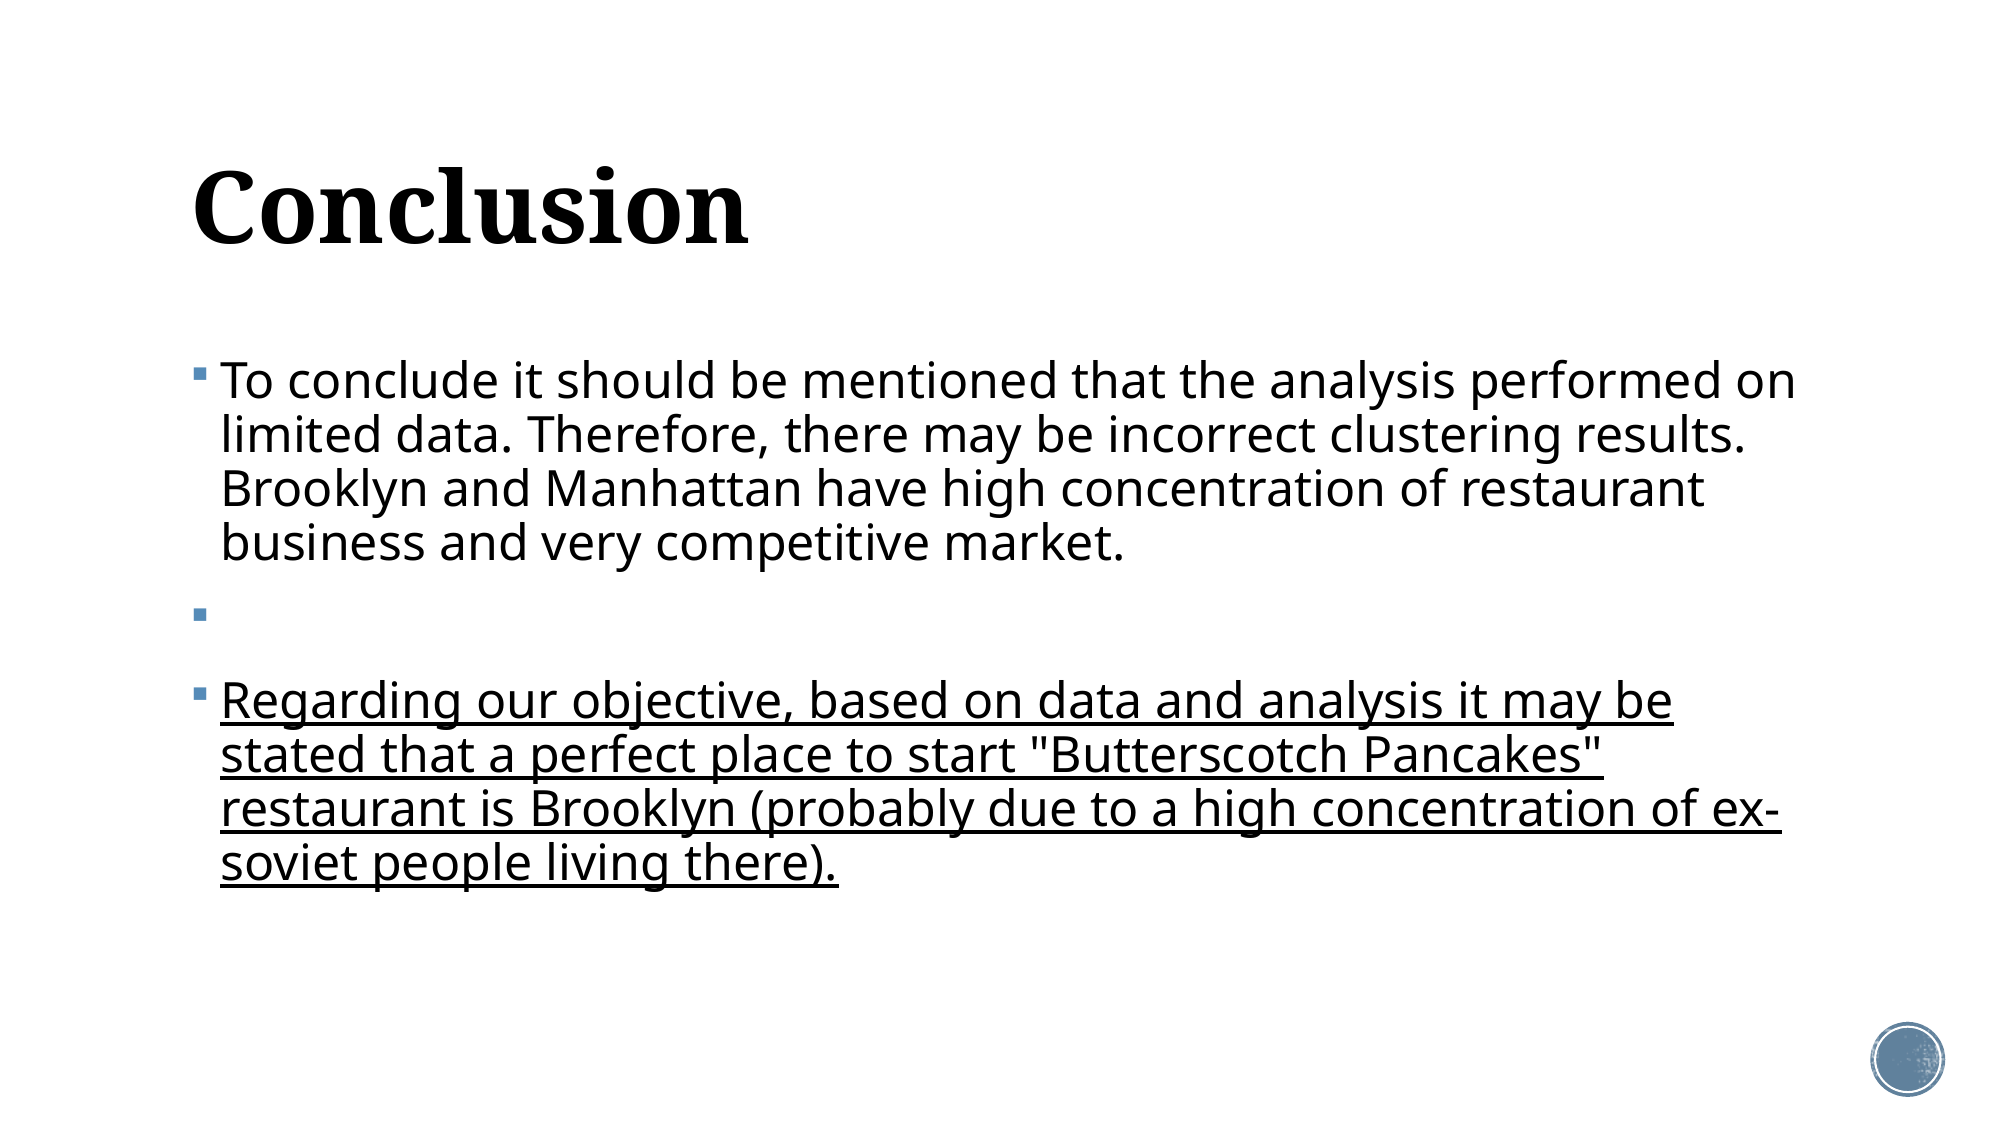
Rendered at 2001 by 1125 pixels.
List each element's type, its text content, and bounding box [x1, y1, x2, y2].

list To conclude it should be mentioned that the analysis performed on limited data. Therefore, there may be incorrect clustering results. Brooklyn and Manhattan have high concentration of restaurant business and very competitive market. Regarding our objective, based on data and analysis it may be stated that a perfect place to start "Butterscotch Pancakes" restaurant is Brooklyn (probably due to a high concentration of ex-soviet people living there). [175, 348, 1826, 1013]
title Conclusion [175, 79, 1826, 344]
